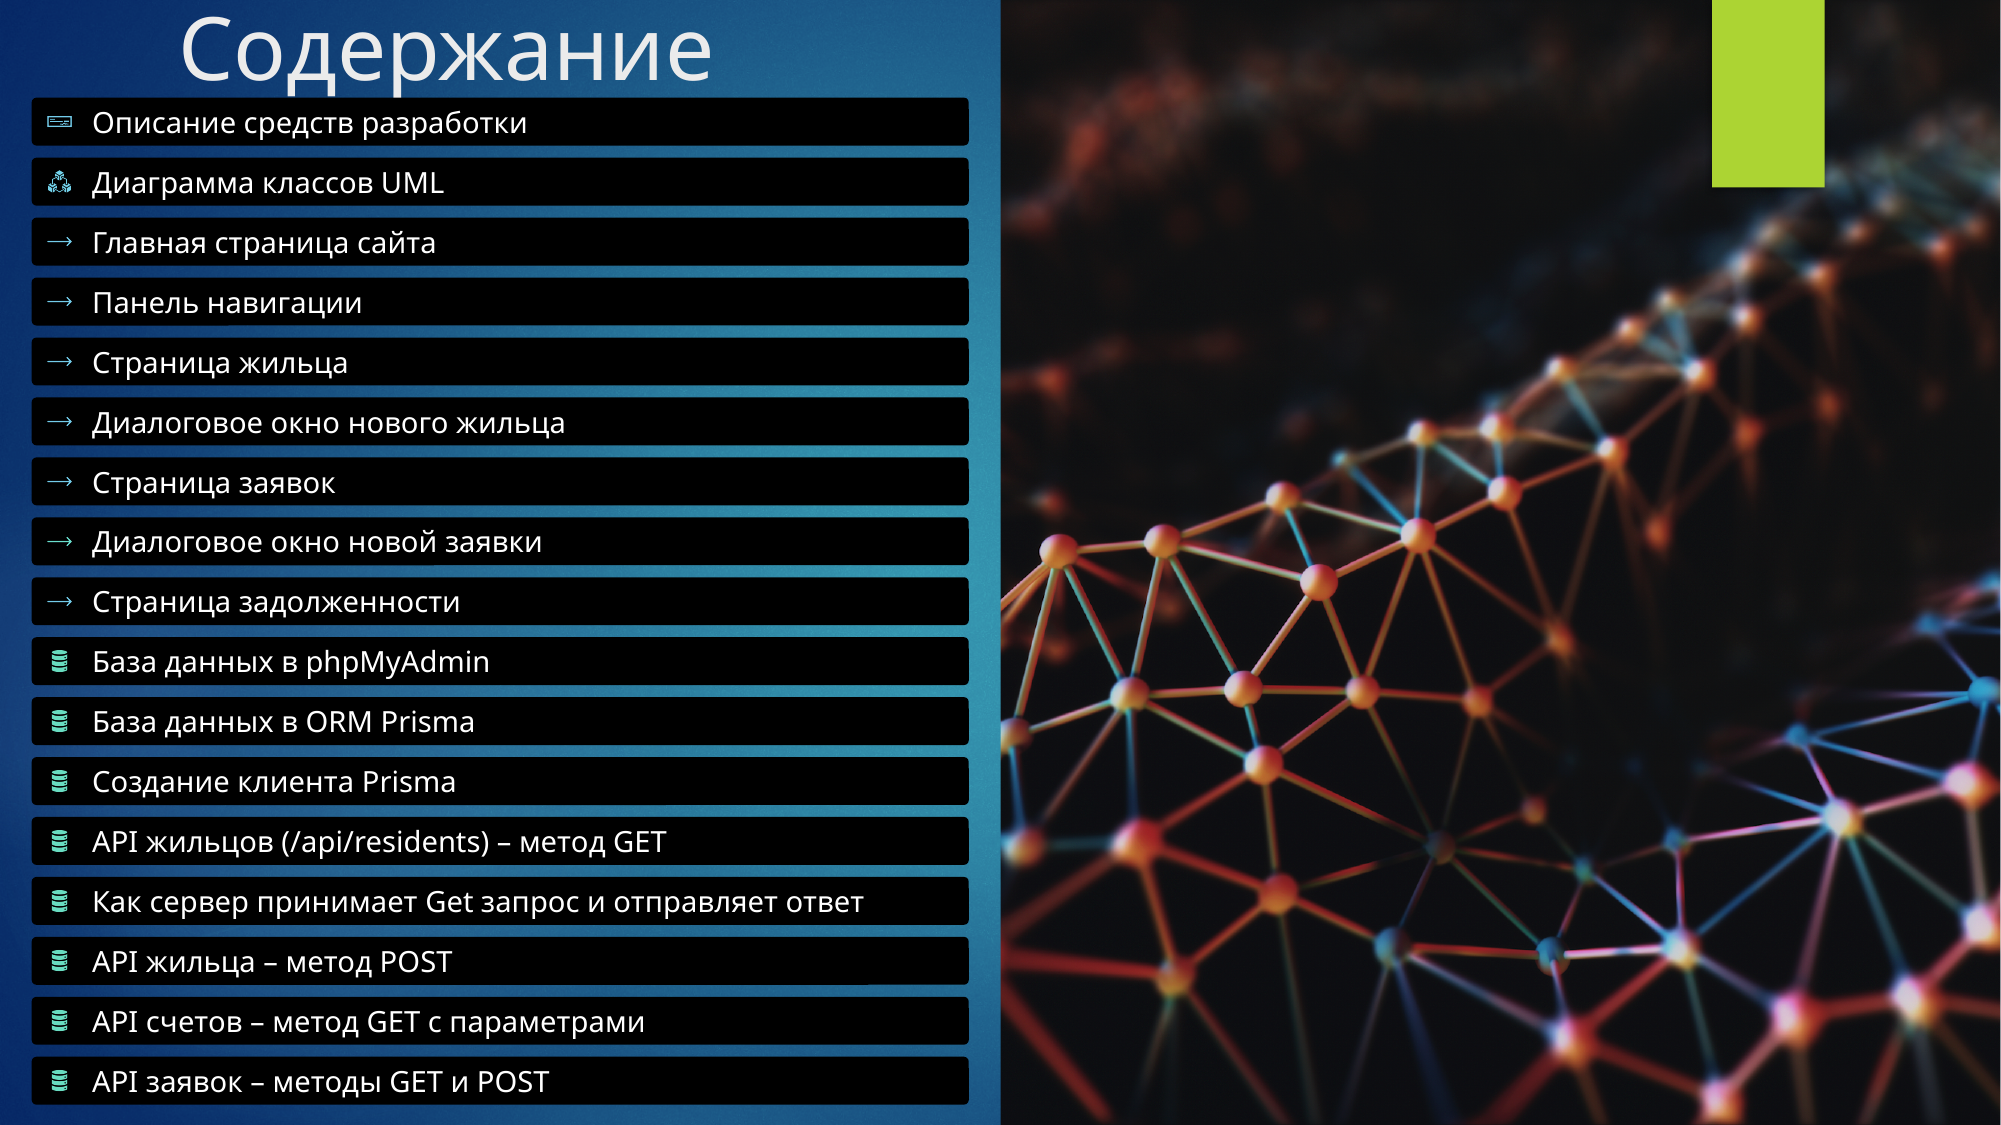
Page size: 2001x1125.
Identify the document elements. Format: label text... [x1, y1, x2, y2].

picture [0, 0, 2001, 1125]
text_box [31, 97, 970, 1105]
title Содержание [163, 0, 800, 96]
